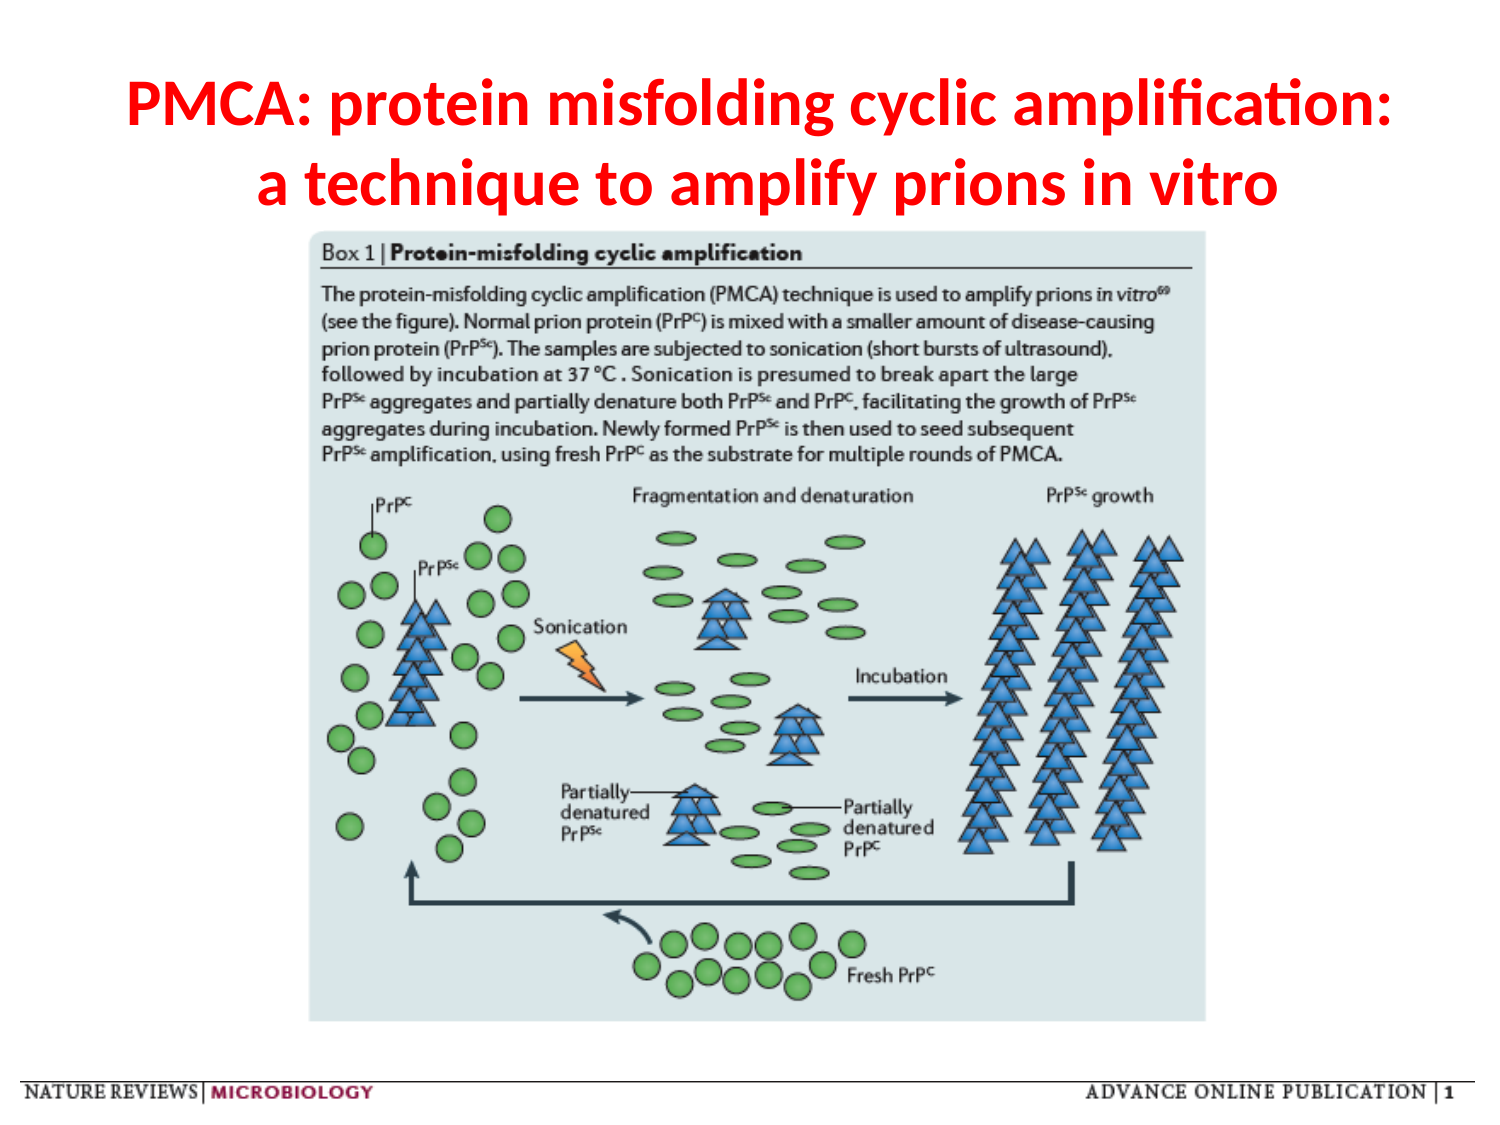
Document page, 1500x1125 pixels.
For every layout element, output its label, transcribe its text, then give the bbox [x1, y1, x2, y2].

picture [20, 1080, 1475, 1109]
text_box PMCA: protein misfolding cyclic amplification: a technique to amplify prions in vitro [111, 51, 1411, 226]
picture [307, 230, 1208, 1026]
